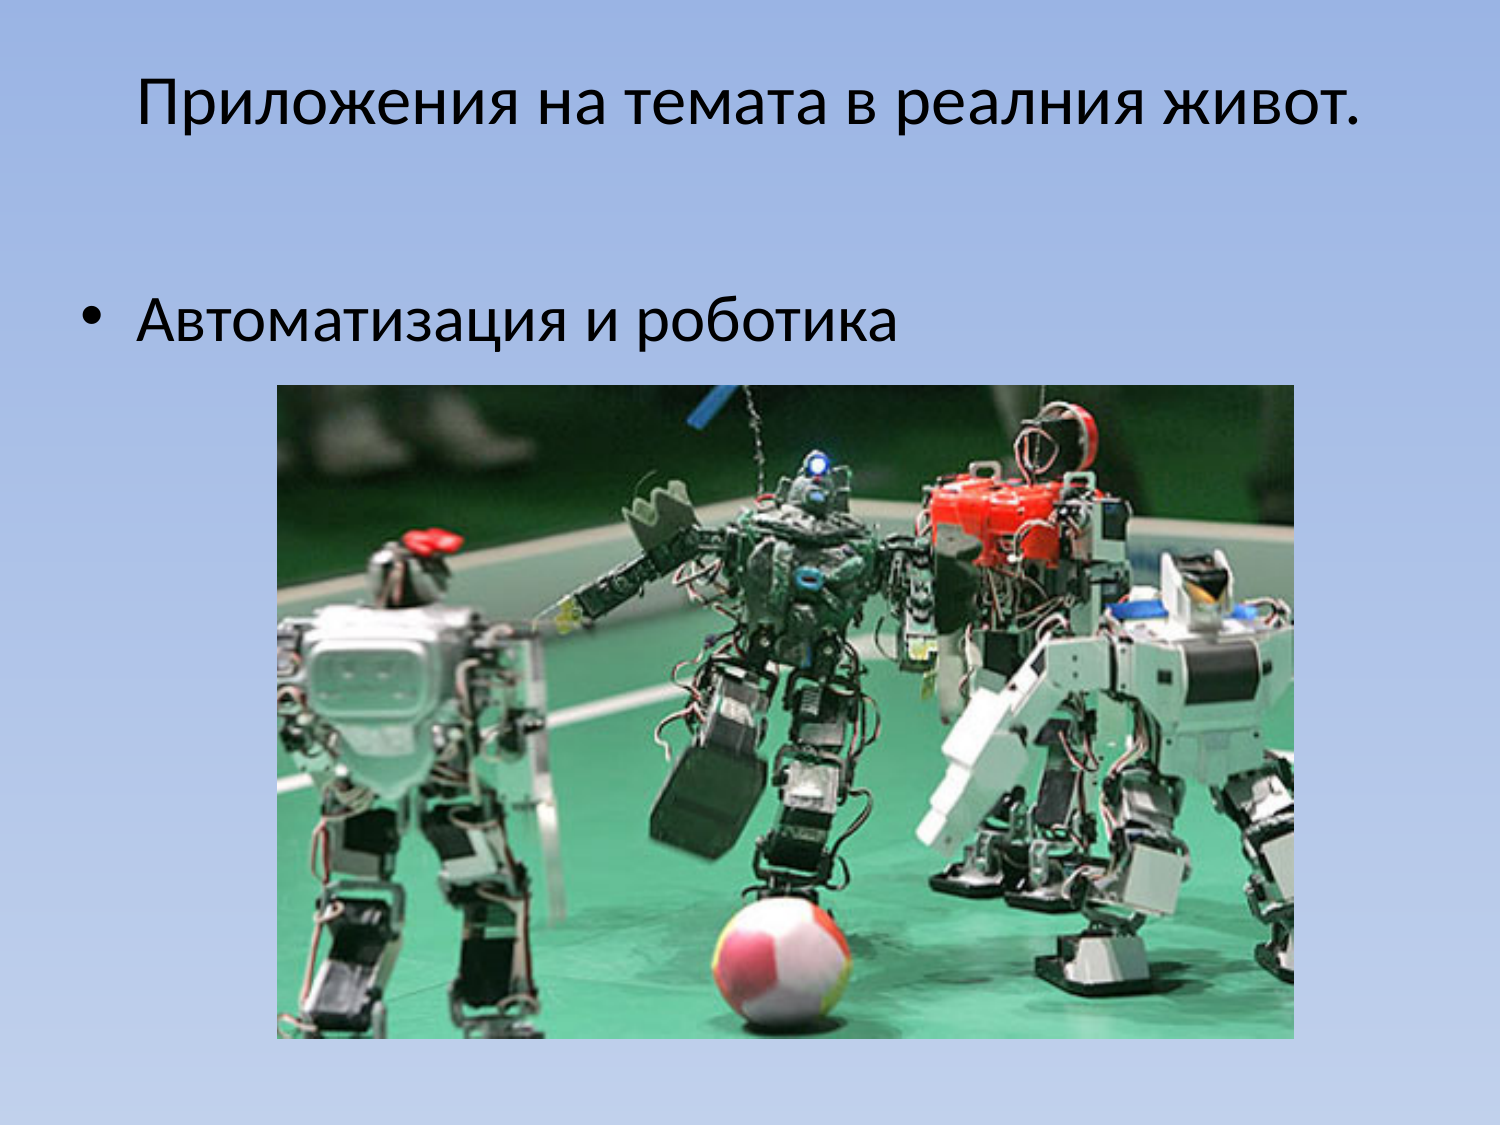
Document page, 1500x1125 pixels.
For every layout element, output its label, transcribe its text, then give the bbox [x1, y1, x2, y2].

title Приложения на темата в реалния живот. [75, 45, 1425, 233]
picture [277, 385, 1294, 1039]
list Автоматизация и роботика [64, 267, 1415, 1010]
